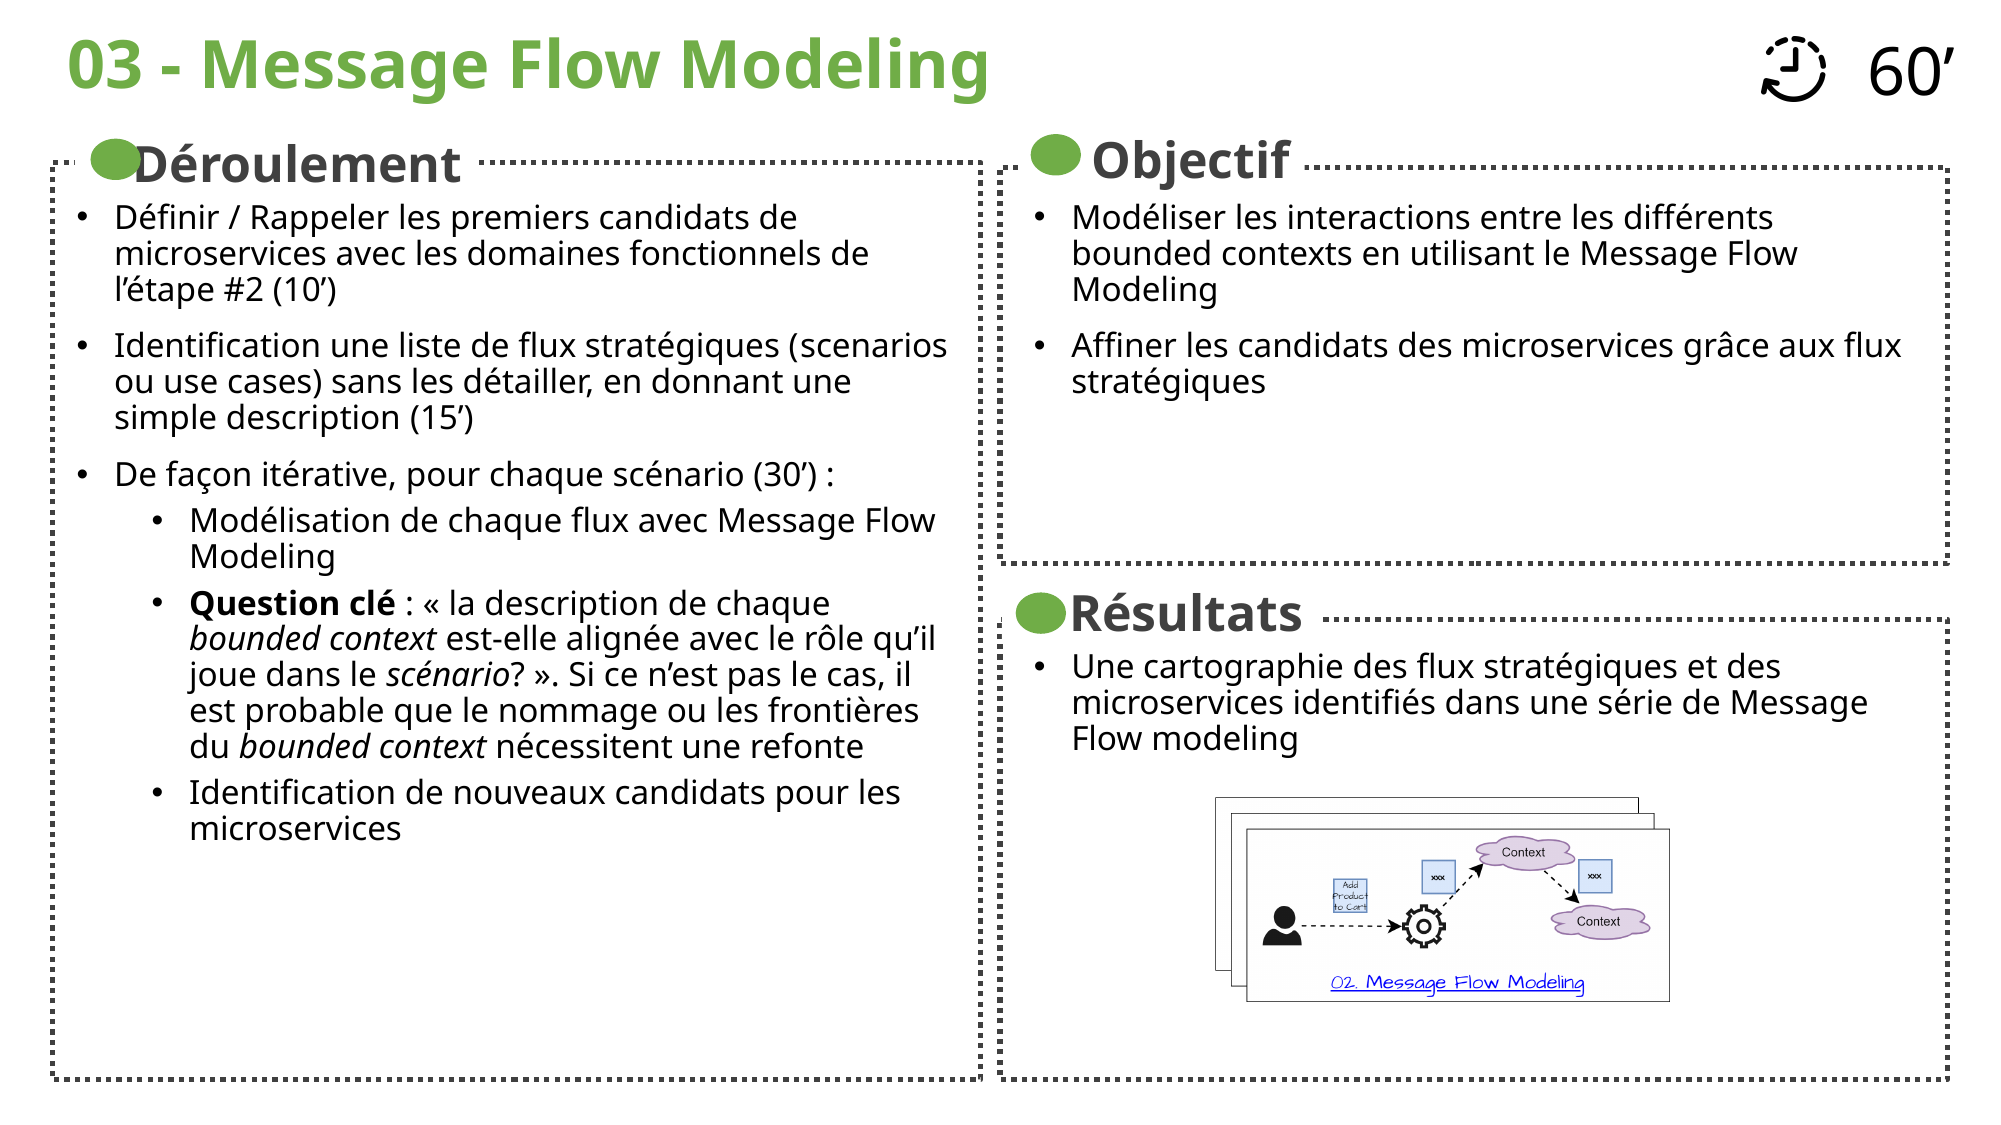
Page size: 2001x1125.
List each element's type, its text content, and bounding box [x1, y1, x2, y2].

list Définir / Rappeler les premiers candidats de microservices avec les domaines fonctionnels de l’étape #2 (10’) Identification une liste de flux stratégiques (scenarios ou use cases) sans les détailler, en donnant une simple description (15’) De façon itérative, pour chaque scénario (30’) : Modélisation de chaque flux avec Message Flow Modeling Question clé : « la description de chaque bounded context est-elle alignée avec le rôle qu’il joue dans le scénario? ». Si ce n’est pas le cas, il est probable que le nommage ou les frontières du bounded context nécessitent une refonte Identification de nouveaux candidats pour les microservices [61, 193, 970, 1062]
picture [1761, 36, 1826, 102]
list Modéliser les interactions entre les différents bounded contexts en utilisant le Message Flow Modeling Affiner les candidats des microservices grâce aux flux stratégiques [1019, 193, 1930, 551]
list 60’ [1840, 41, 1982, 107]
title 03 - Message Flow Modeling [52, 19, 1660, 114]
list Une cartographie des flux stratégiques et des microservices identifiés dans une série de Message Flow modeling [1019, 642, 1925, 1062]
picture [1199, 781, 1686, 1018]
